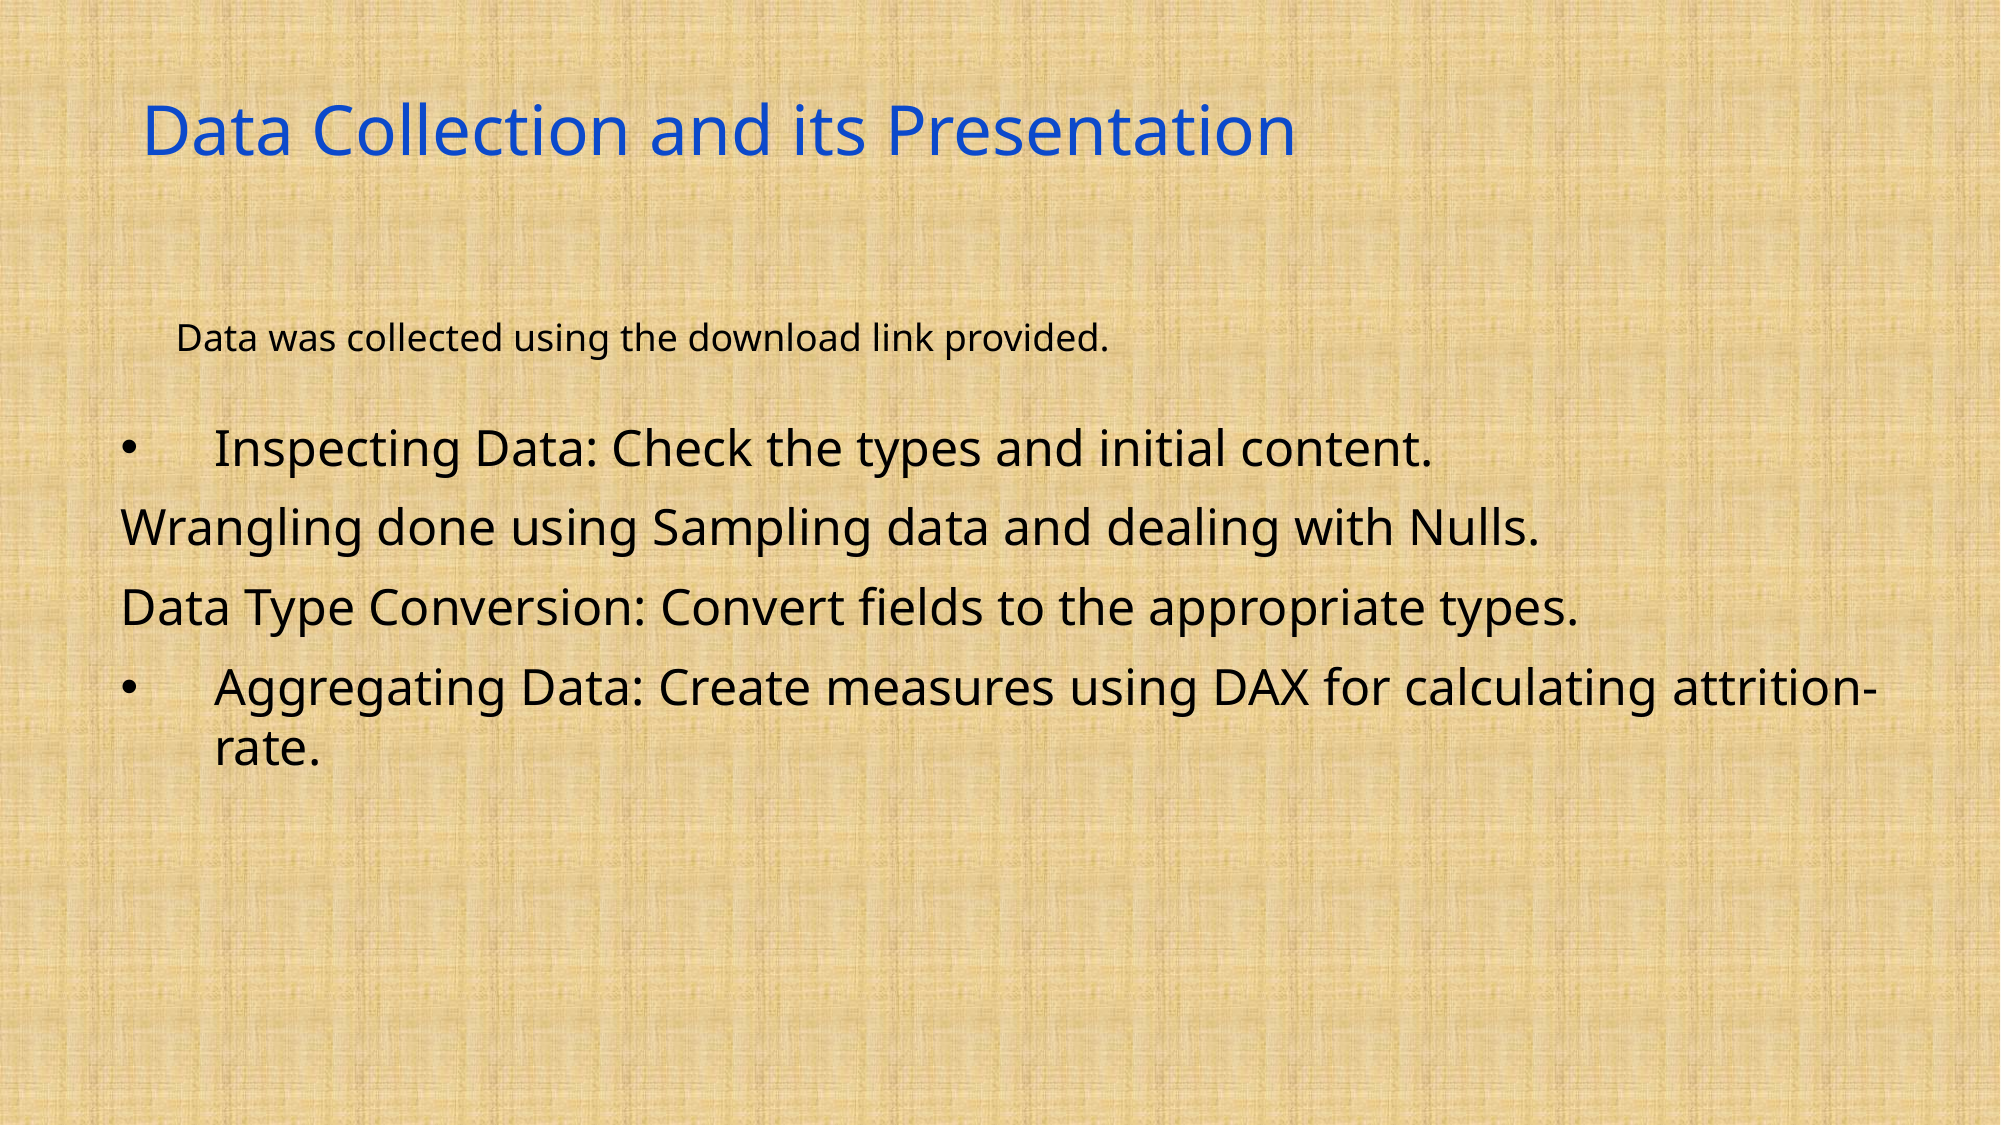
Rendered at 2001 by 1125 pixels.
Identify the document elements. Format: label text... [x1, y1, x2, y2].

picture [0, 0, 2001, 1125]
list Data was collected using the download link provided. Inspecting Data: Check the types and initial content. Wrangling done using Sampling data and dealing with Nulls. Data Type Conversion: Convert fields to the appropriate types. Aggregating Data: Create measures using DAX for calculating attrition-rate. [105, 271, 1895, 939]
text_box Data Collection and its Presentation [126, 88, 1852, 179]
